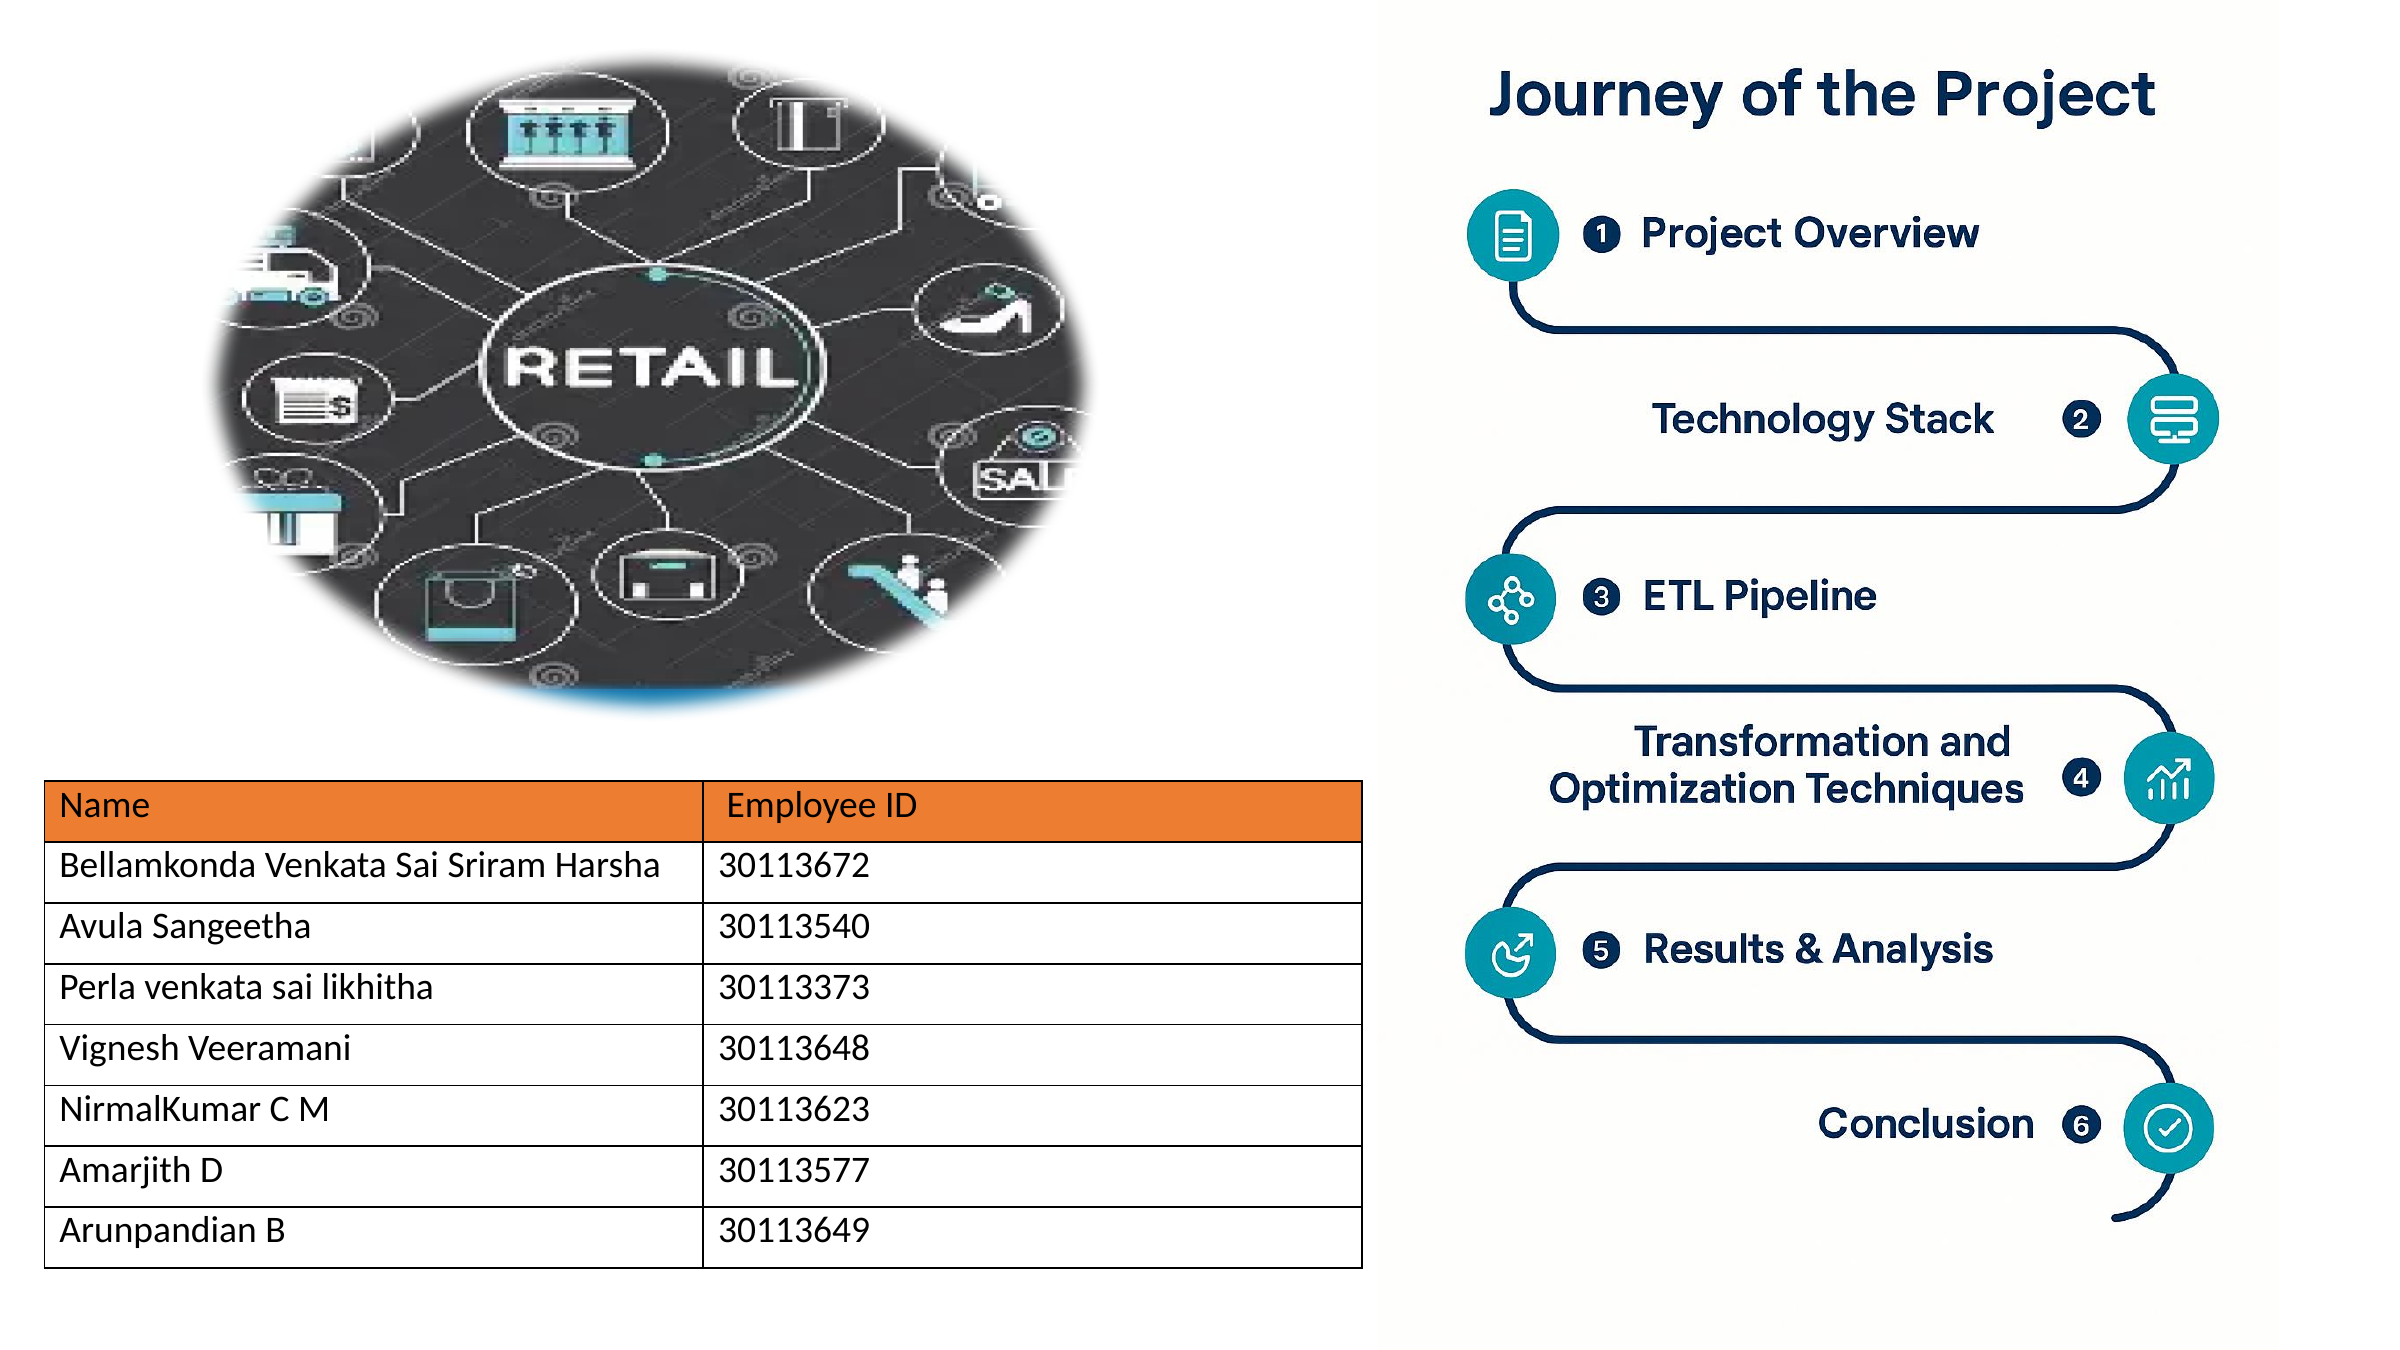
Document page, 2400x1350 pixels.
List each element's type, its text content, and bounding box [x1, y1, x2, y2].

table_cell Amarjith D [45, 1147, 702, 1206]
table_cell Avula Sangeetha [45, 904, 702, 963]
table_cell Vignesh Veeramani [45, 1025, 702, 1085]
table_cell Bellamkonda Venkata Sai Sriram Harsha [45, 843, 702, 902]
table_cell 30113577 [704, 1147, 1361, 1206]
table_cell 30113648 [704, 1025, 1361, 1085]
table_cell Arunpandian B [45, 1208, 702, 1267]
table_cell 30113623 [704, 1086, 1361, 1145]
table_cell Perla venkata sai likhitha [45, 965, 702, 1024]
table_cell NirmalKumar C M [45, 1086, 702, 1145]
table_cell 30113672 [704, 843, 1361, 902]
table_cell 30113373 [704, 965, 1361, 1024]
picture [1378, 0, 2279, 1350]
table_header Employee ID [704, 782, 1361, 841]
table_header Name [45, 782, 702, 841]
table_cell 30113540 [704, 904, 1361, 963]
picture [200, 47, 1101, 723]
table_cell 30113649 [704, 1208, 1361, 1267]
